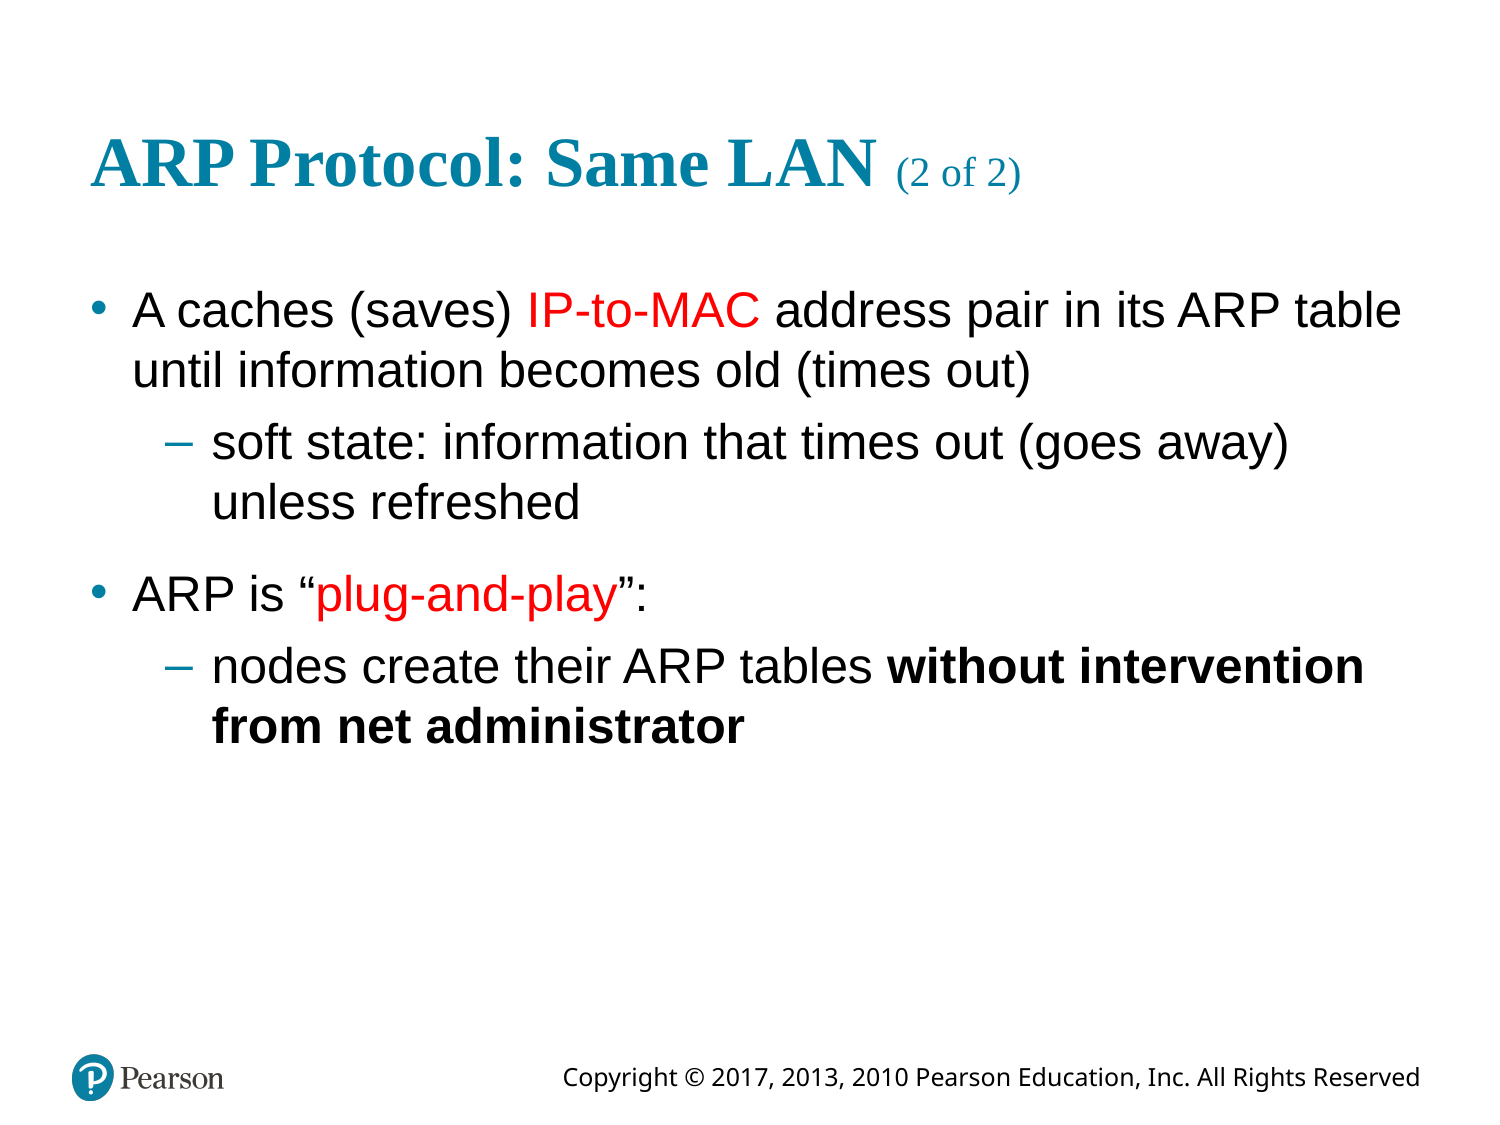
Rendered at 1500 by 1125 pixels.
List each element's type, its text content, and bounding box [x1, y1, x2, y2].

picture [72, 1054, 88, 1070]
list A caches (saves) I P-to-MAC address pair in its A R P table until information becomes old (times out) soft state: information that times out (goes away) unless refreshed A R P is “plug-and-play”: nodes create their A R P tables without intervention from net administrator [75, 262, 1425, 1005]
picture [72, 1087, 83, 1101]
picture [98, 1054, 224, 1101]
picture [80, 1063, 106, 1088]
title A R P Protocol: Same LAN (2 of 2) [75, 35, 1425, 216]
